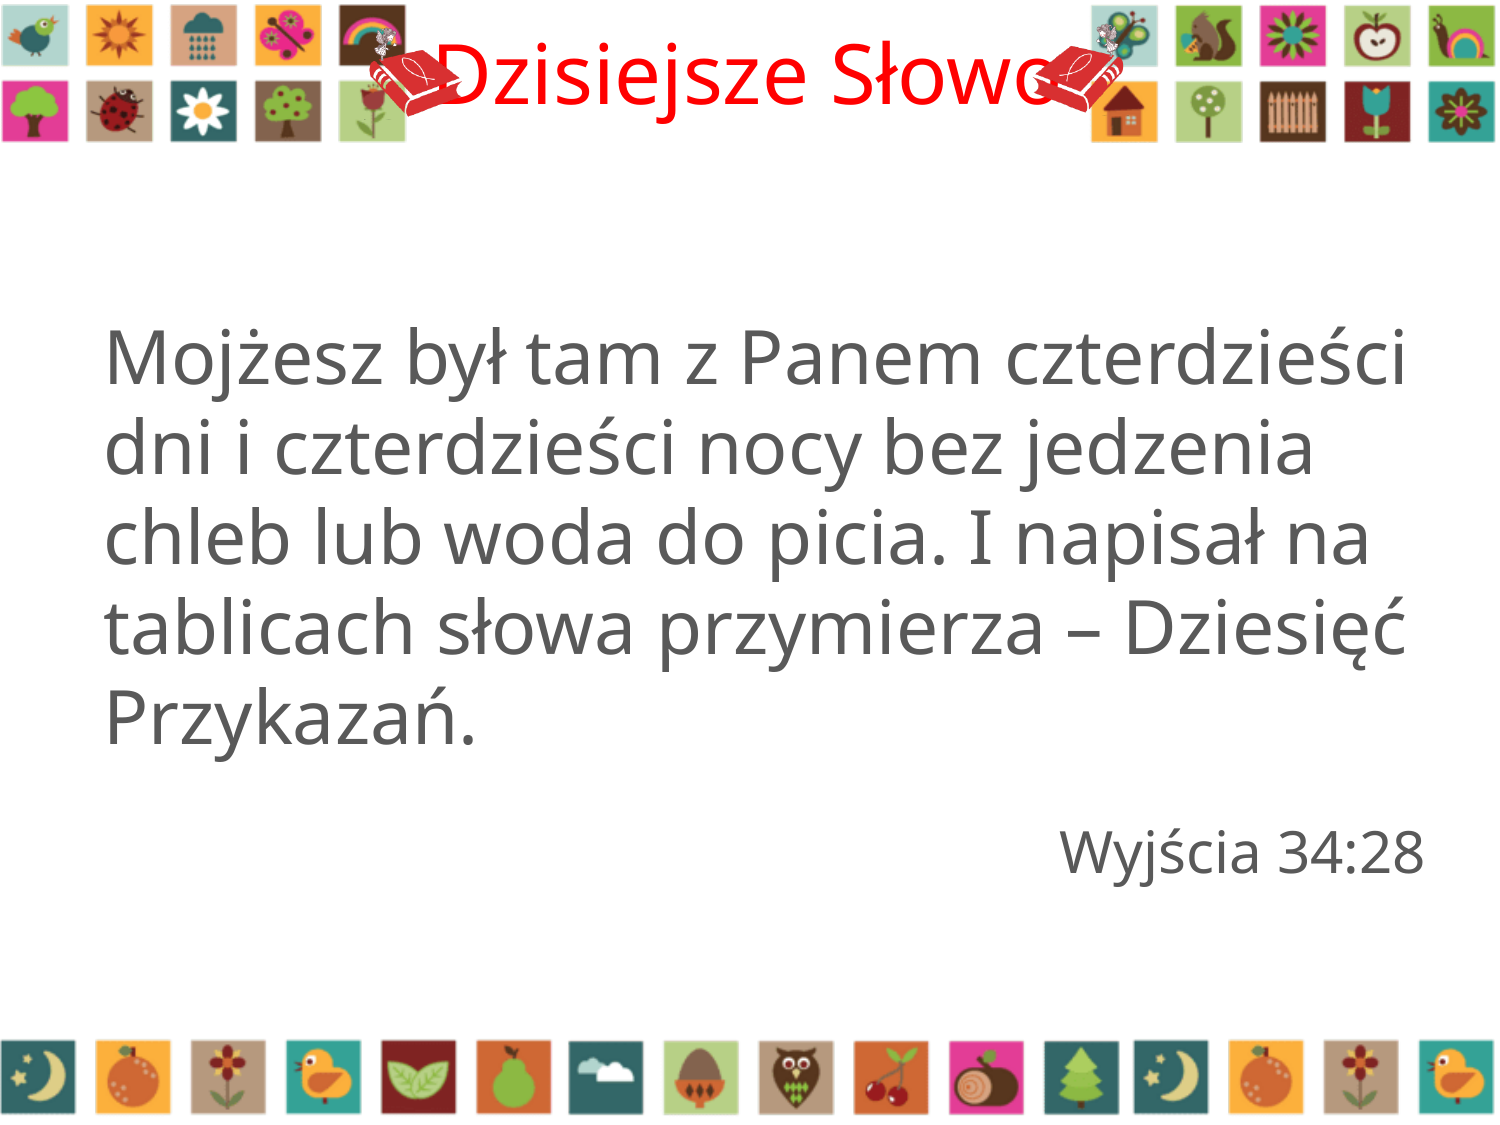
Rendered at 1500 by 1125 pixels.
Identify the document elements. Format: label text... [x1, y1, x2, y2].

picture [0, 3, 494, 150]
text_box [0, 1028, 1500, 1118]
text_box Dzisiejsze Słowo [425, 13, 1078, 129]
text_box Wyjścia 34:28 [808, 807, 1441, 893]
picture [1001, 3, 1500, 150]
text_box Mojżesz był tam z Panem czterdzieści dni i czterdzieści nocy bez jedzenia chleb lub woda do picia. I napisał na tablicach słowa przymierza – Dziesięć Przykazań. [88, 302, 1436, 768]
